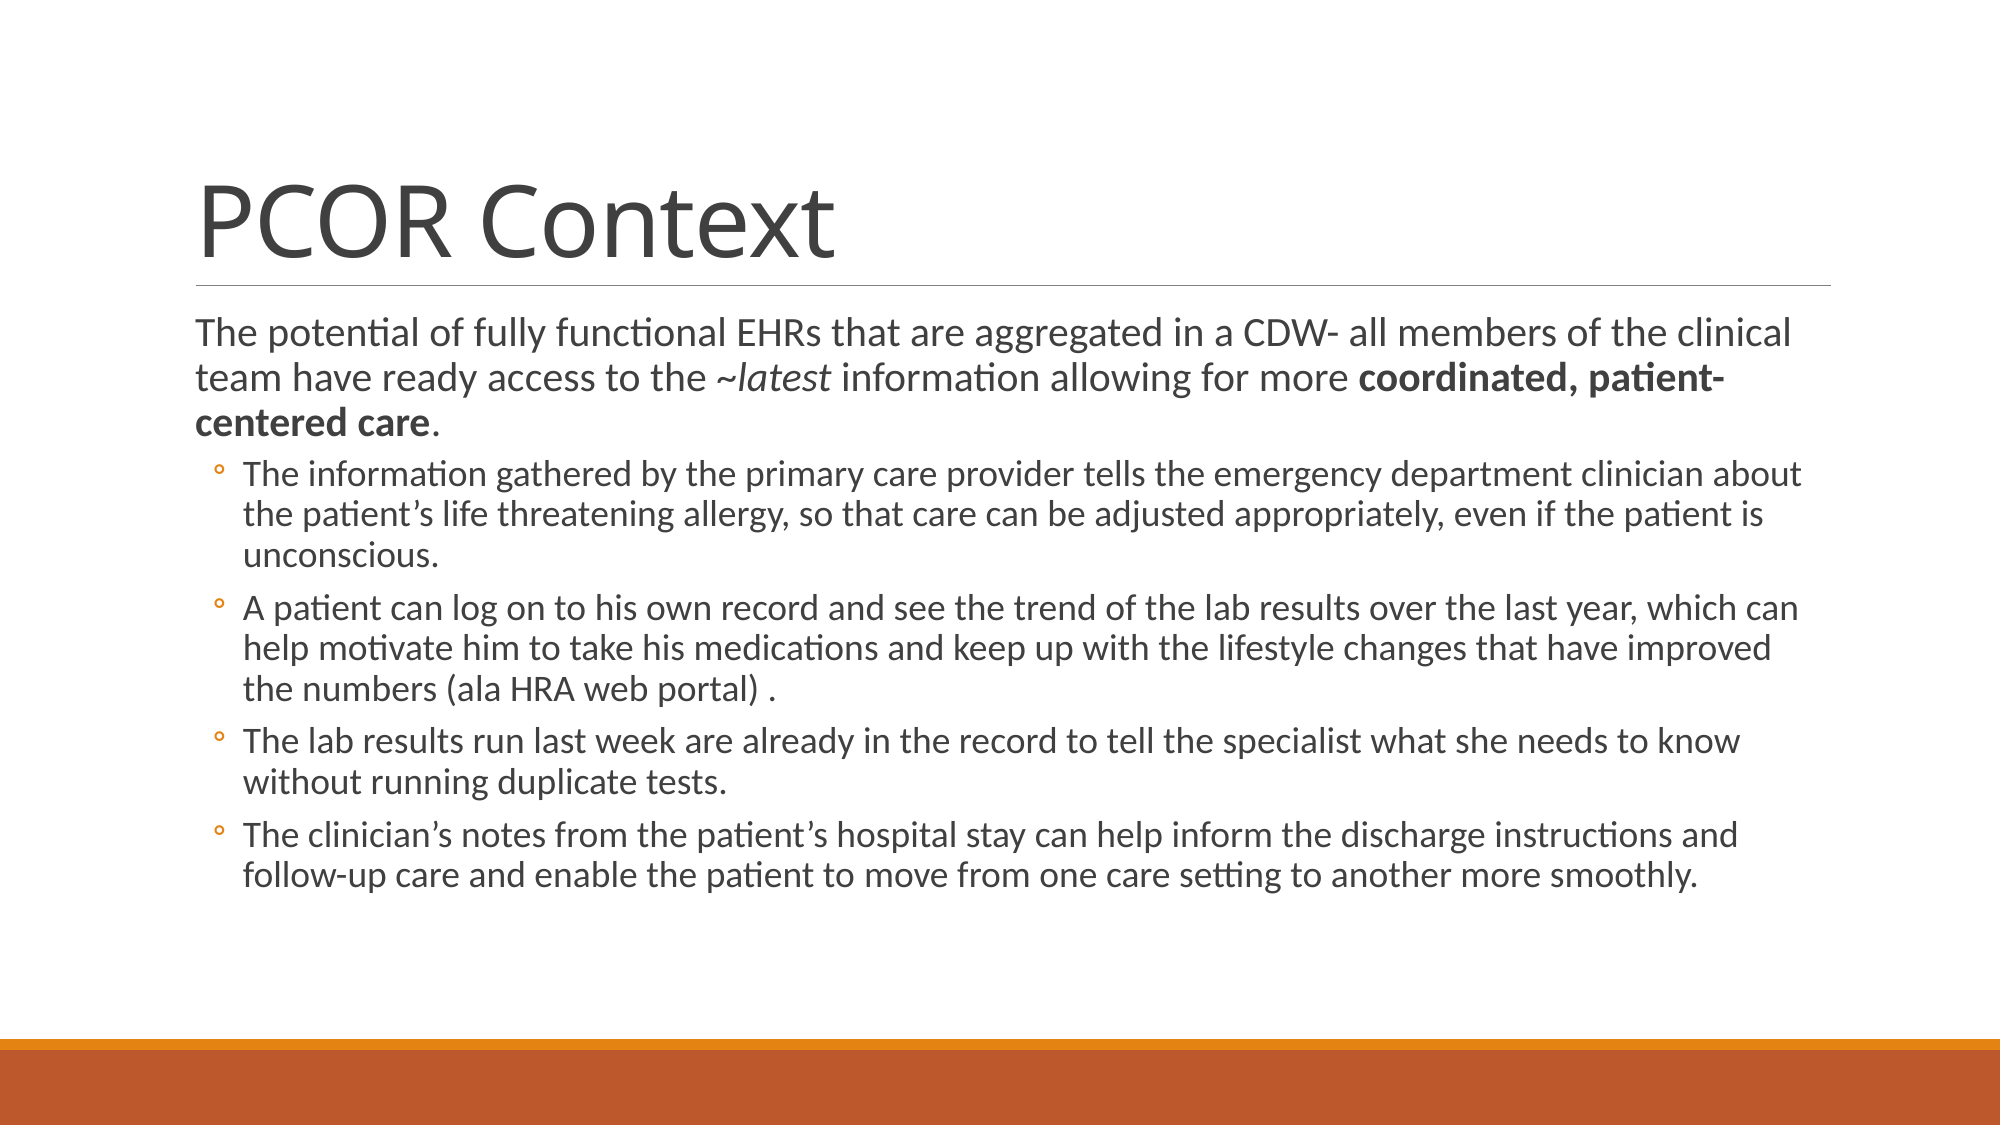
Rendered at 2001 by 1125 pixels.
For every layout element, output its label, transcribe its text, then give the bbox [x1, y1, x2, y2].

list The potential of fully functional EHRs that are aggregated in a CDW- all members of the clinical team have ready access to the ~latest information allowing for more coordinated, patient-centered care. The information gathered by the primary care provider tells the emergency department clinician about the patient’s life threatening allergy, so that care can be adjusted appropriately, even if the patient is unconscious. A patient can log on to his own record and see the trend of the lab results over the last year, which can help motivate him to take his medications and keep up with the lifestyle changes that have improved the numbers (ala HRA web portal) . The lab results run last week are already in the record to tell the specialist what she needs to know without running duplicate tests. The clinician’s notes from the patient’s hospital stay can help inform the discharge instructions and follow-up care and enable the patient to move from one care setting to another more smoothly. [180, 302, 1830, 963]
title PCOR Context [180, 47, 1830, 285]
